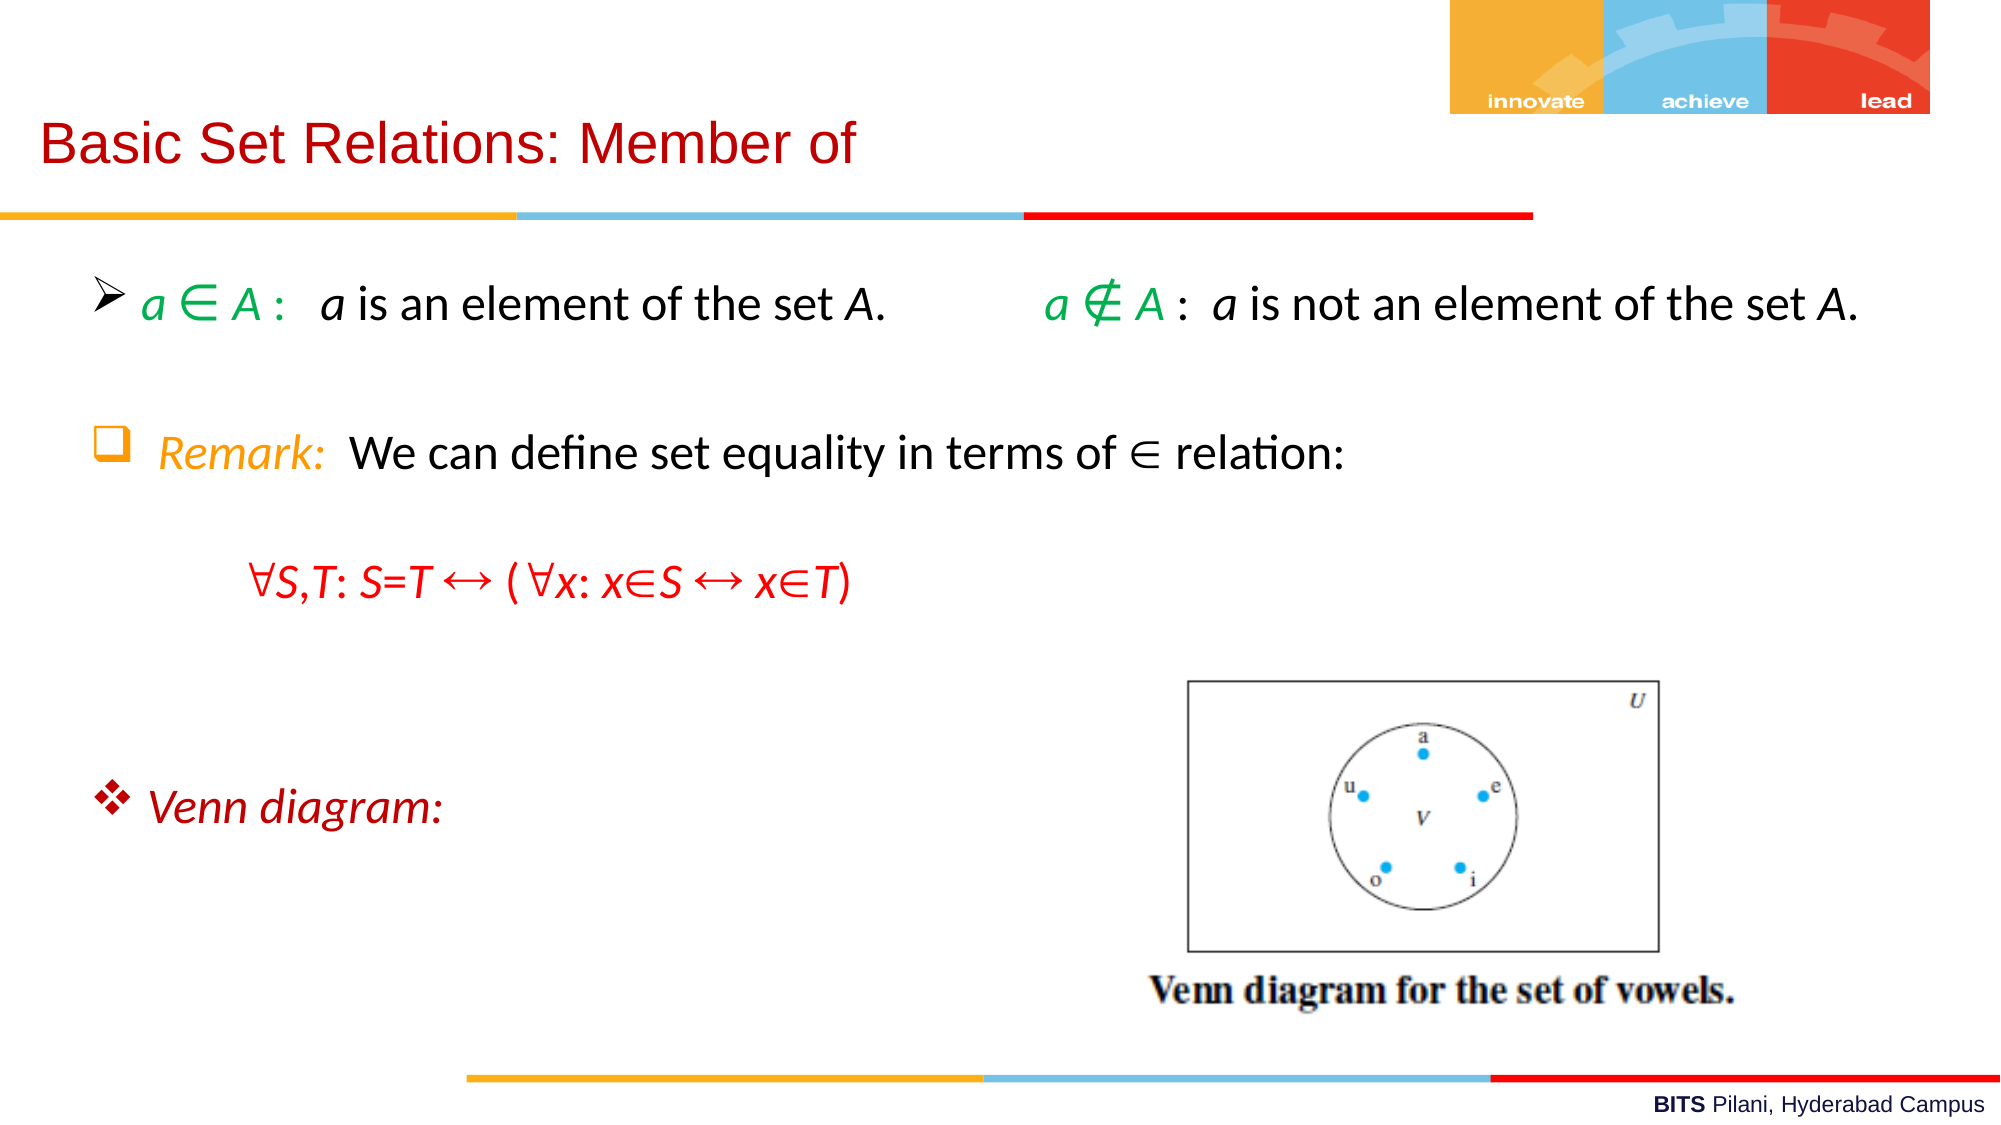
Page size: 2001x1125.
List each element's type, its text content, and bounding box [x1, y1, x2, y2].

picture [1449, 0, 1930, 114]
list a ∈ A : a is an element of the set A. a ∉ A : a is not an element of the set A. Remark: We can define set equality in terms of  relation: S,T: S=T  (x: xS  xT) Venn diagram: [75, 269, 1960, 1000]
title Basic Set Relations: Member of [24, 82, 1750, 207]
picture [1128, 644, 1758, 1019]
